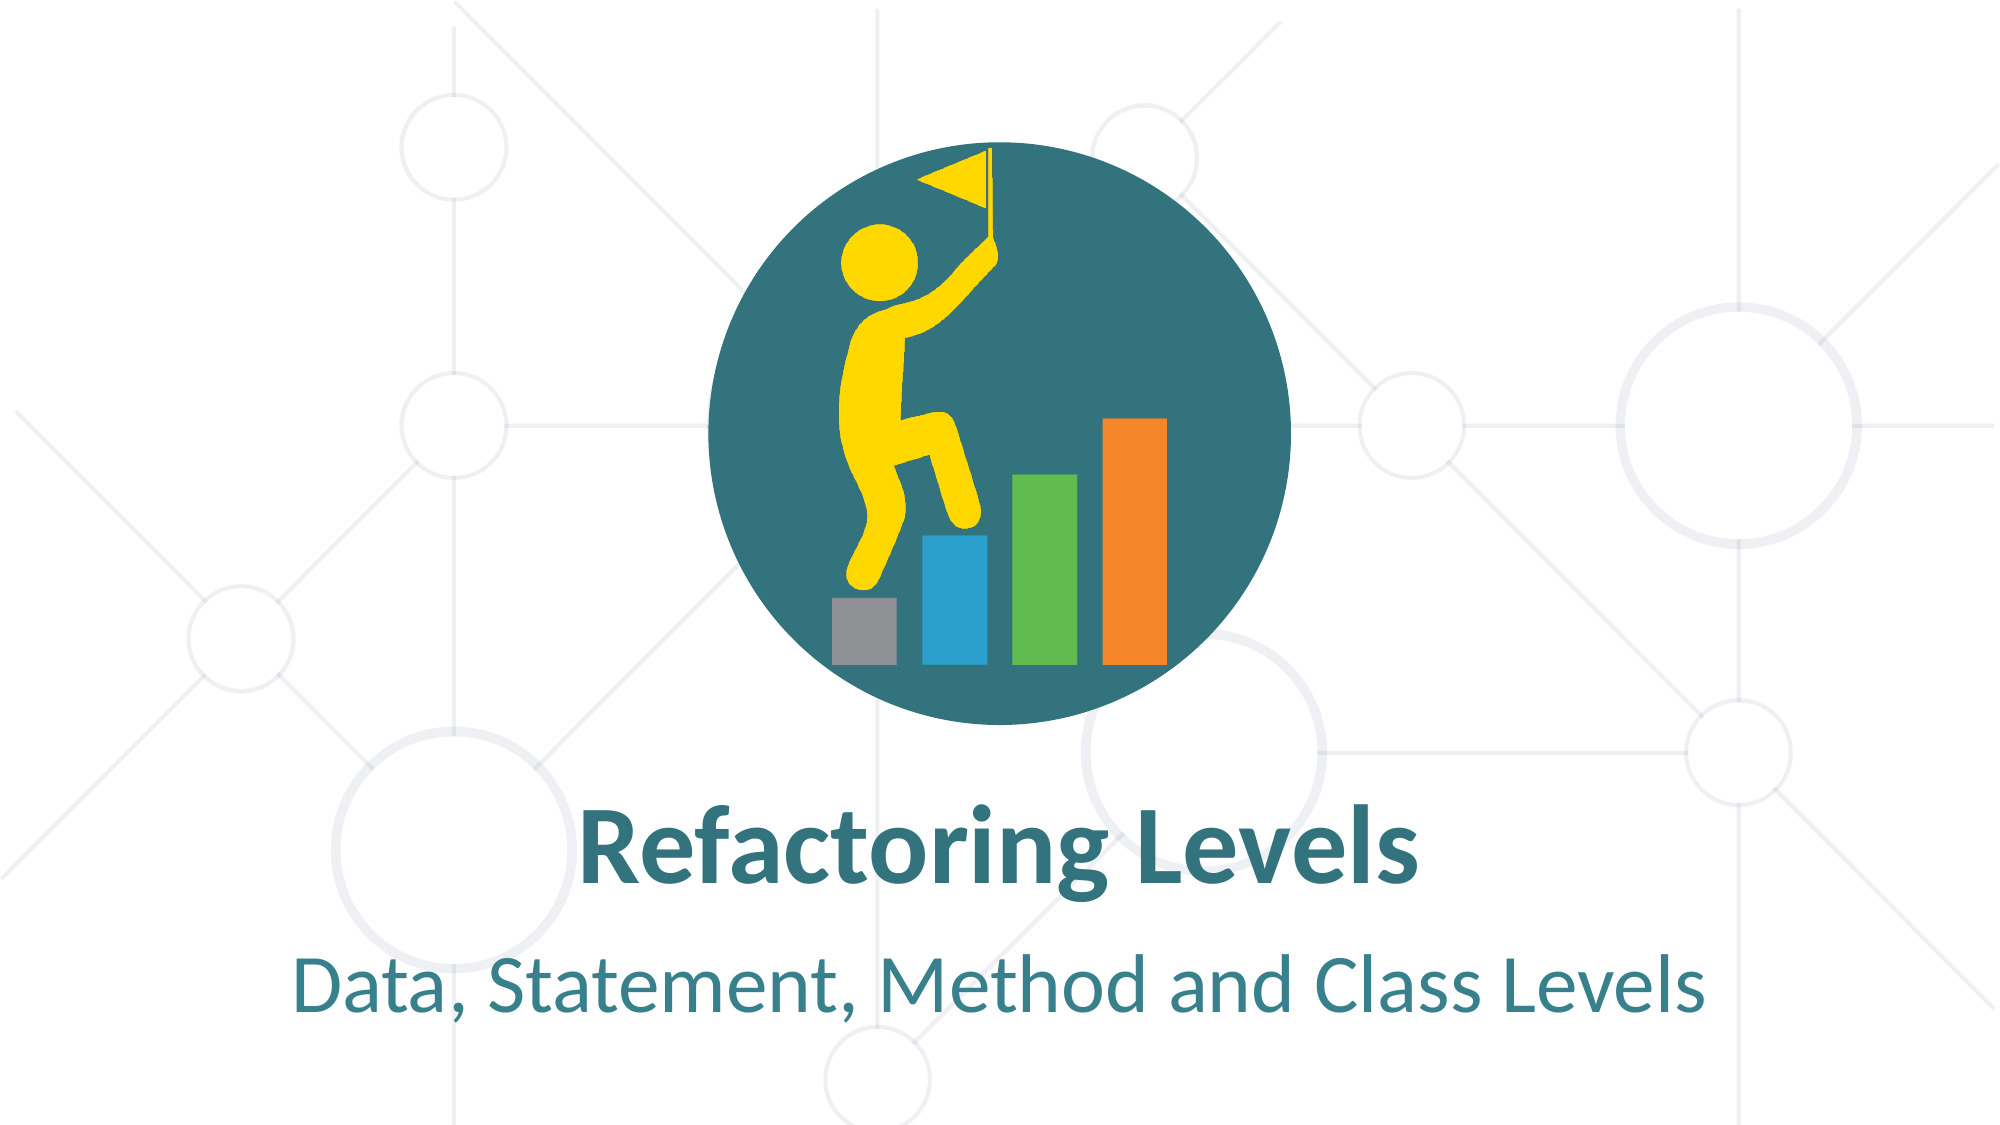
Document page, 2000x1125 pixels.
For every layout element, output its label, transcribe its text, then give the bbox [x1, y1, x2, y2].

title Refactoring Levels [100, 775, 1899, 904]
list Data, Statement, Method and Class Levels [100, 916, 1899, 1037]
picture [832, 148, 1167, 665]
